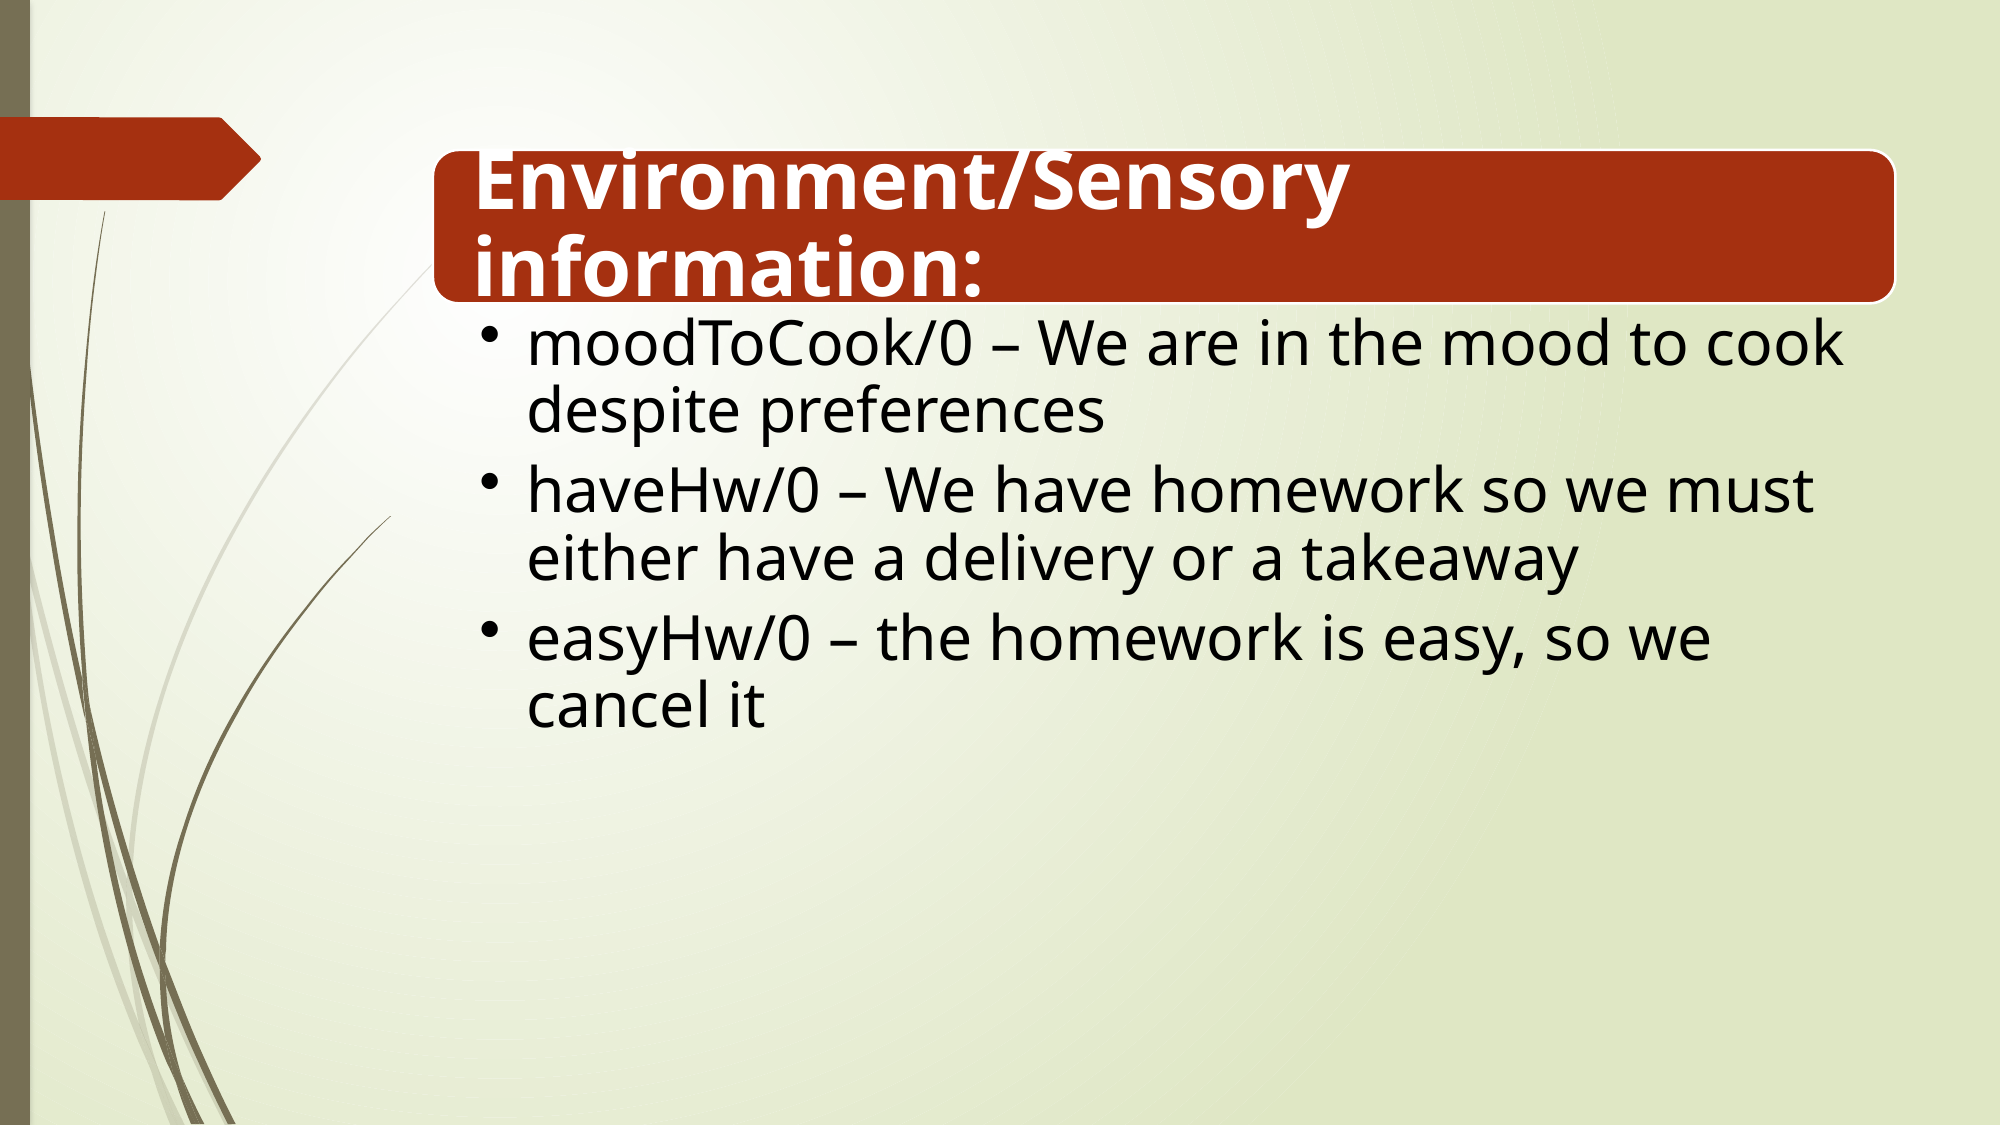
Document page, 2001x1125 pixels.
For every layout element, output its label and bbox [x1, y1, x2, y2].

list [432, 148, 1896, 769]
